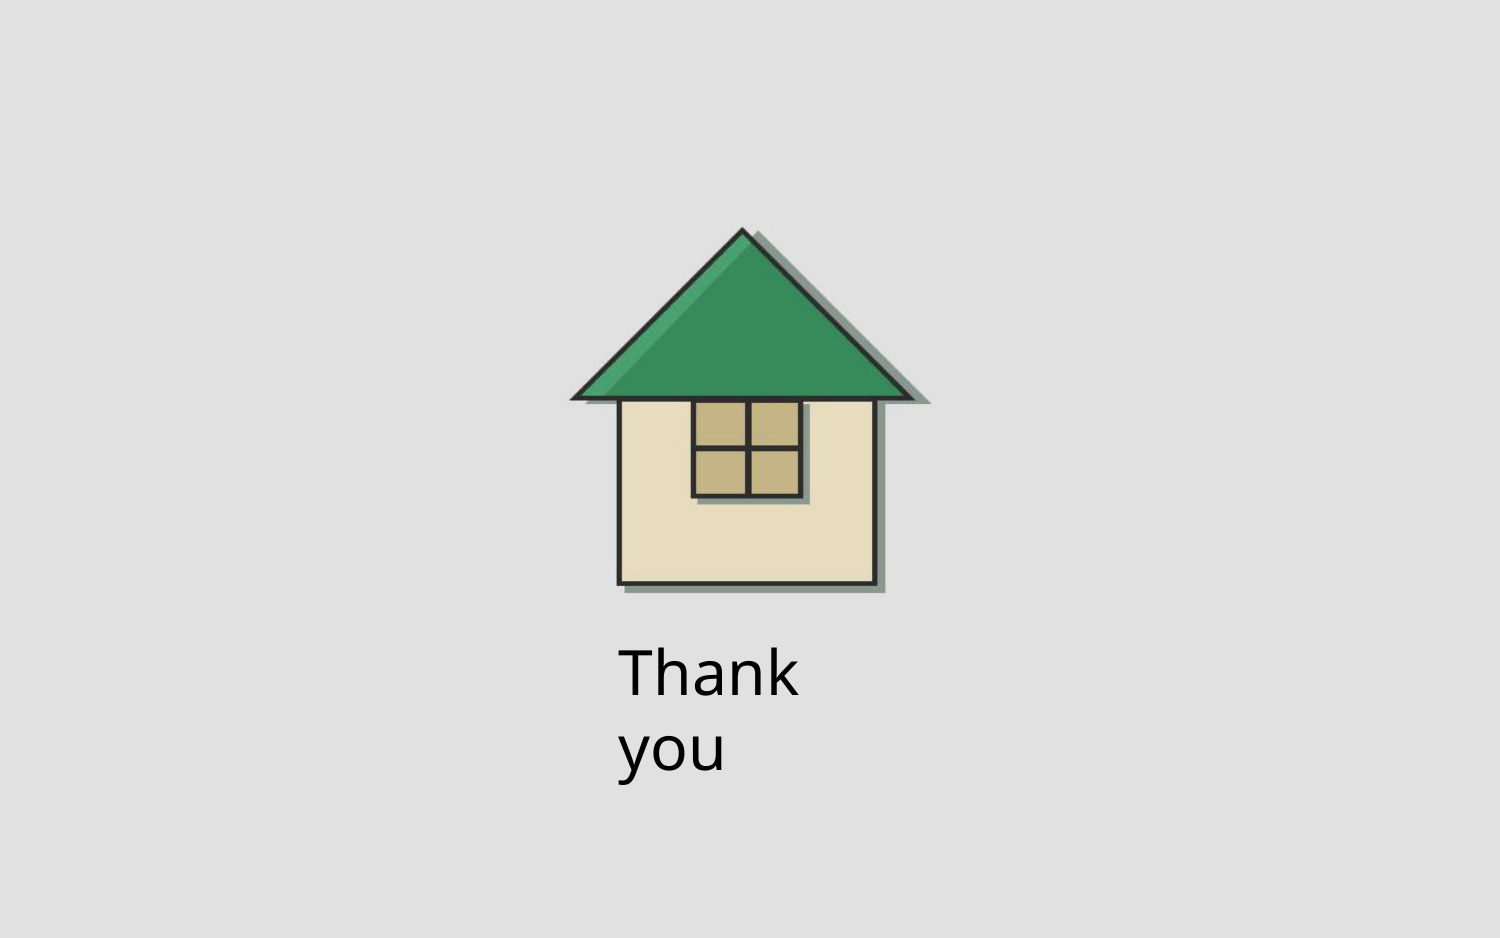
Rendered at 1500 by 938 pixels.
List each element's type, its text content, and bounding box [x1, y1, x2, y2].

picture [0, 0, 1500, 938]
title Thank you [603, 617, 925, 722]
